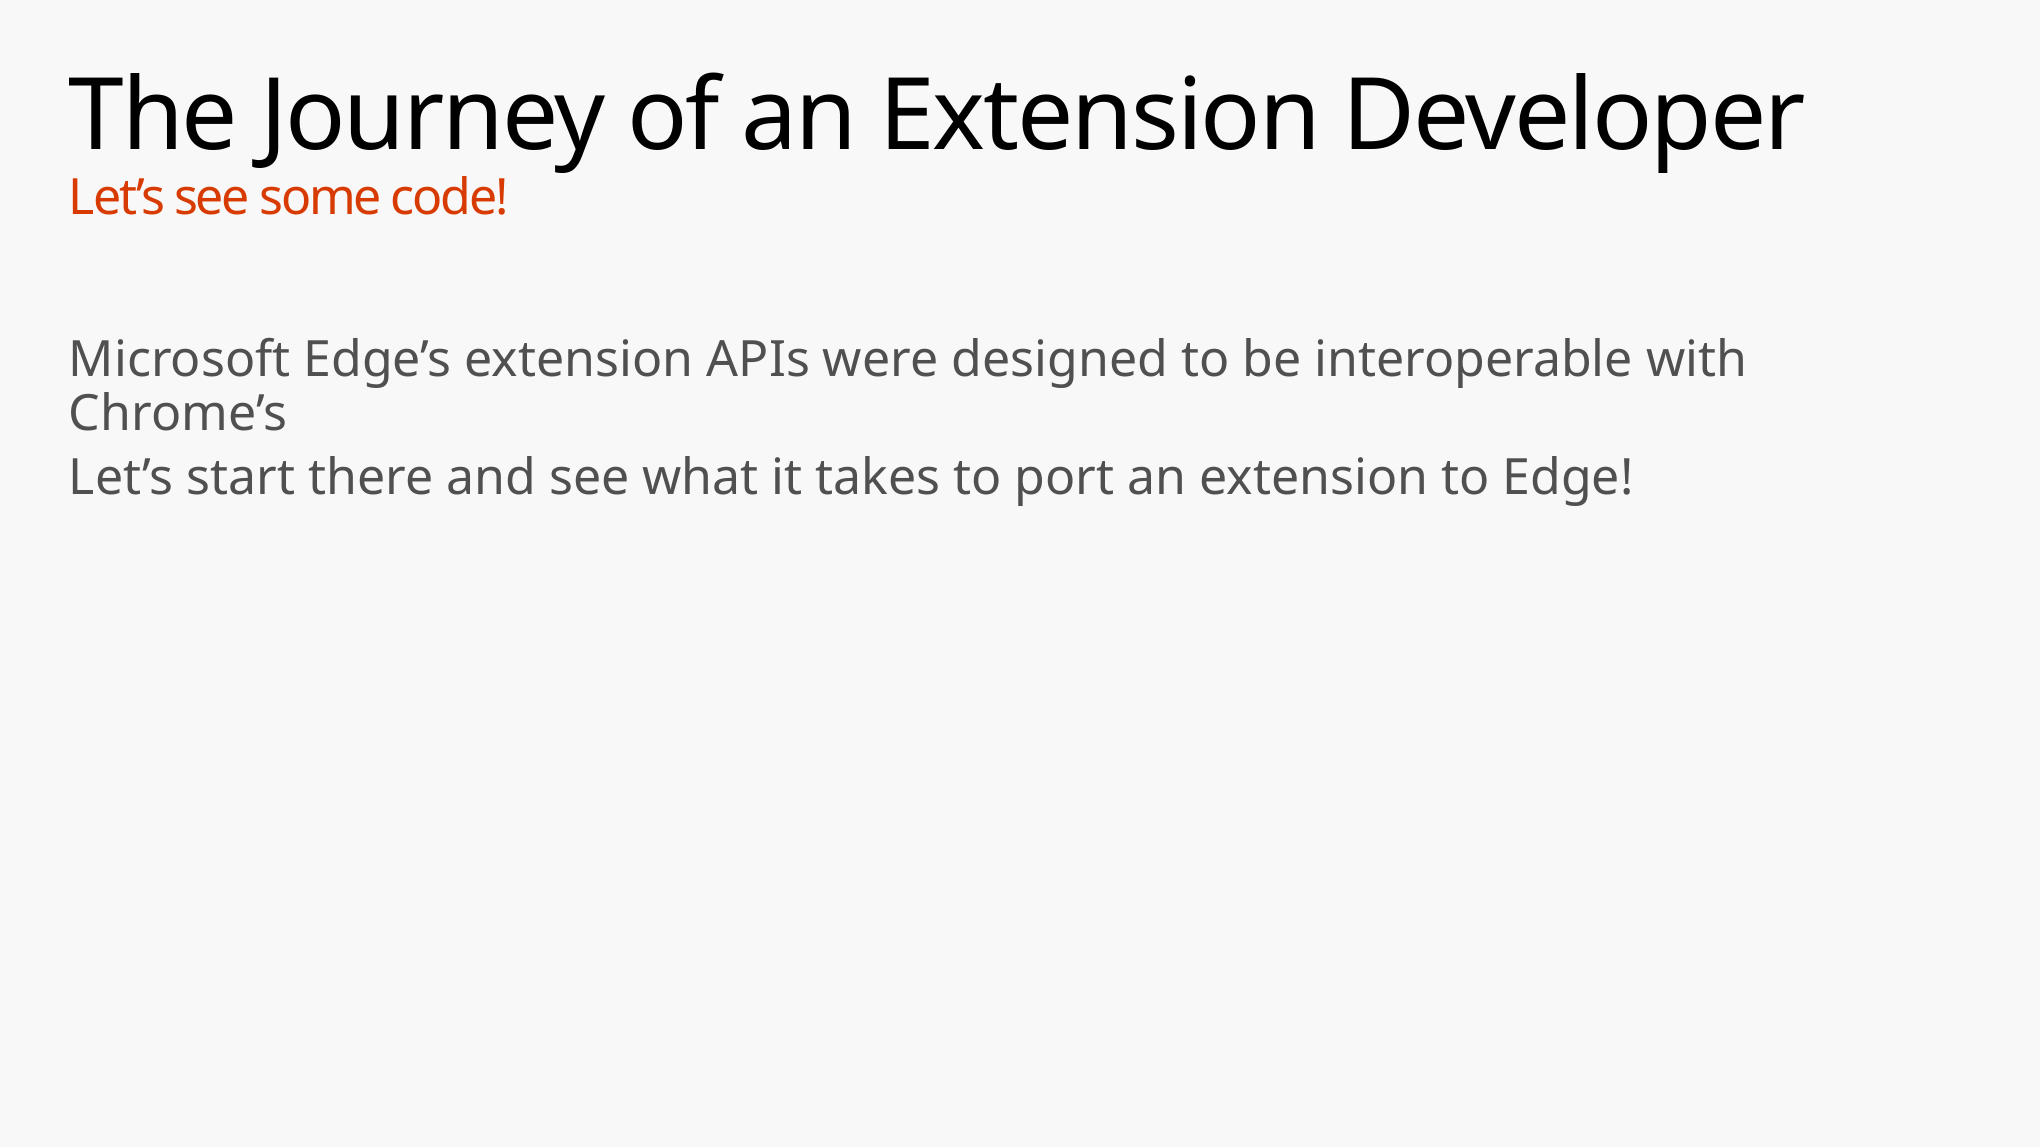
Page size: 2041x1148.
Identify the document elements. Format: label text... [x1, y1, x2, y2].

title The Journey of an Extension Developer Let’s see some code! [45, 48, 2041, 199]
text_box Microsoft Edge’s extension APIs were designed to be interoperable with Chrome’s Let’s start there and see what it takes to port an extension to Edge! [45, 318, 1995, 521]
